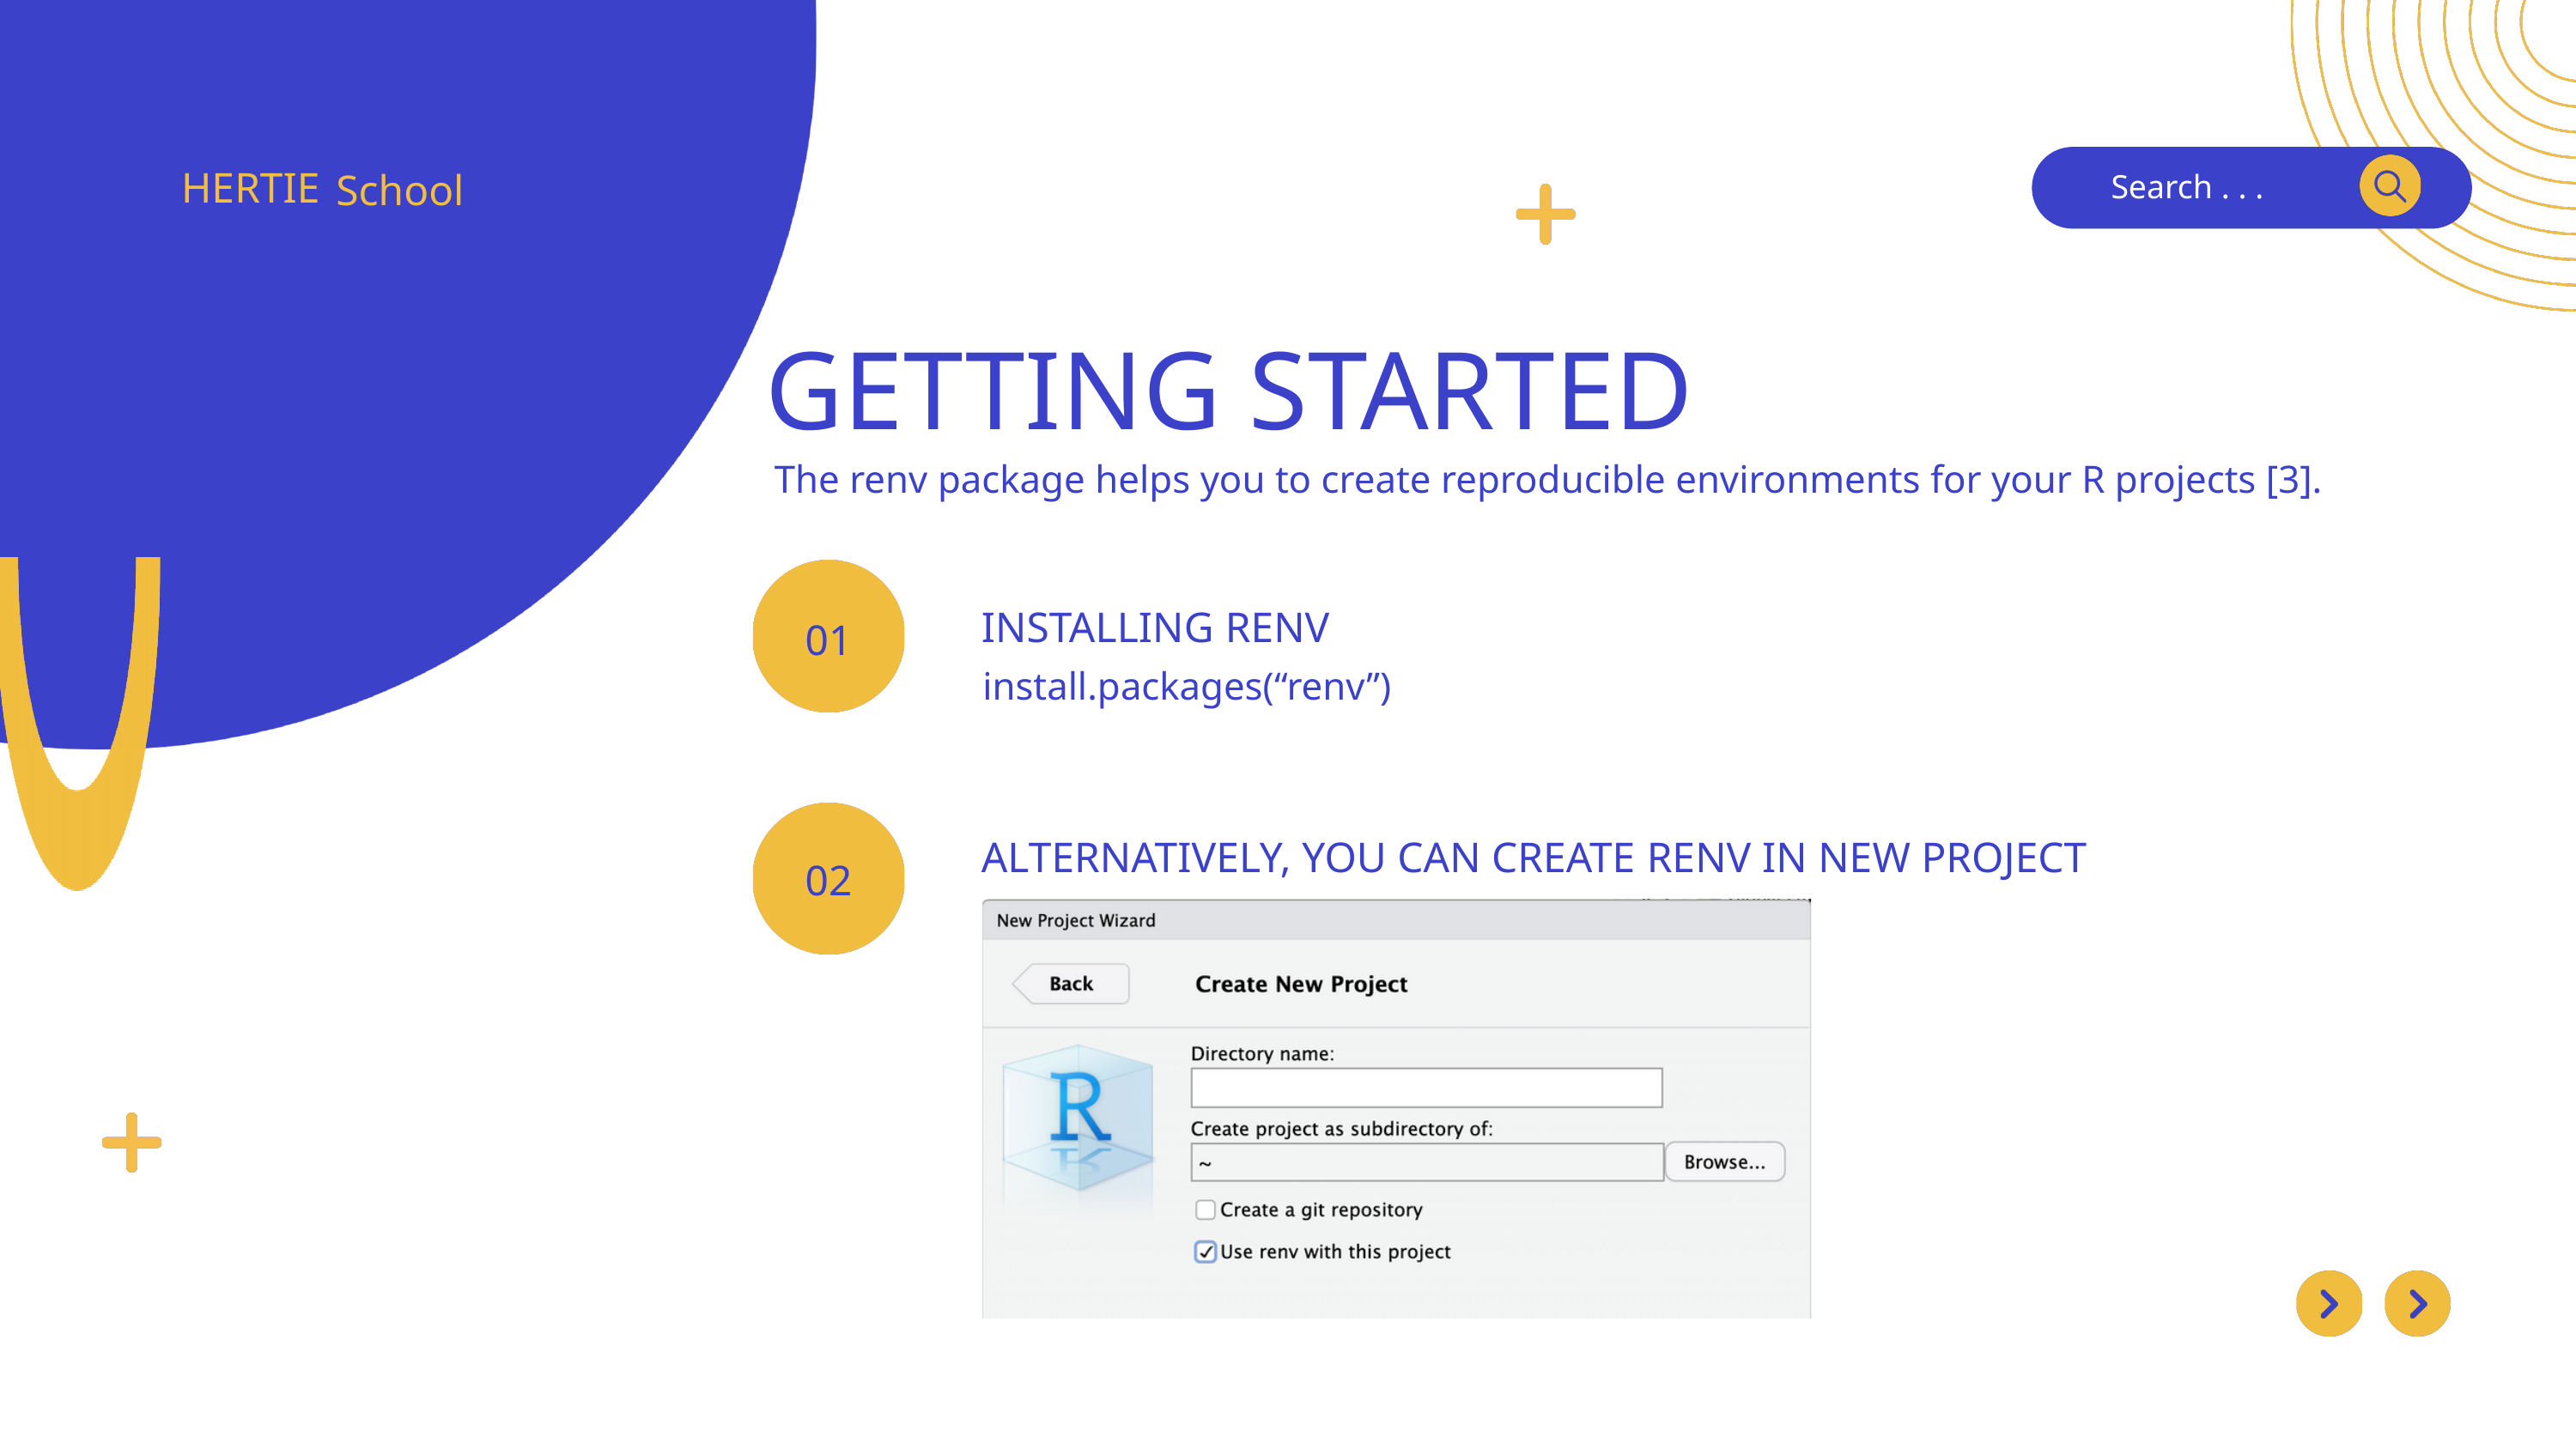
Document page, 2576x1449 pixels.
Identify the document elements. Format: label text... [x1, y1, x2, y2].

text_box HERTIE [112, 154, 320, 212]
text_box [2385, 1270, 2451, 1337]
text_box [2360, 155, 2421, 216]
text_box ALTERNATIVELY, YOU CAN CREATE RENV IN NEW PROJECT [981, 822, 2274, 881]
text_box [752, 560, 905, 712]
text_box [2409, 1289, 2427, 1319]
text_box GETTING STARTED [765, 332, 1811, 452]
text_box 02 [775, 846, 884, 905]
text_box School [336, 156, 525, 215]
text_box [101, 1113, 162, 1173]
text_box [2296, 1270, 2363, 1337]
text_box [2373, 169, 2407, 203]
text_box Search . . . [2111, 166, 2291, 205]
text_box [982, 899, 1812, 1319]
text_box 01 [775, 606, 884, 664]
text_box [2290, 0, 2576, 312]
text_box [1516, 184, 1576, 245]
text_box [752, 803, 905, 955]
text_box [0, 557, 161, 891]
text_box install.packages(“renv”) [982, 654, 1983, 760]
text_box [2320, 1289, 2338, 1319]
text_box [0, 0, 817, 749]
text_box INSTALLING RENV [981, 592, 1443, 651]
text_box The renv package helps you to create reproducible environments for your R projects [3]. [774, 448, 2427, 501]
